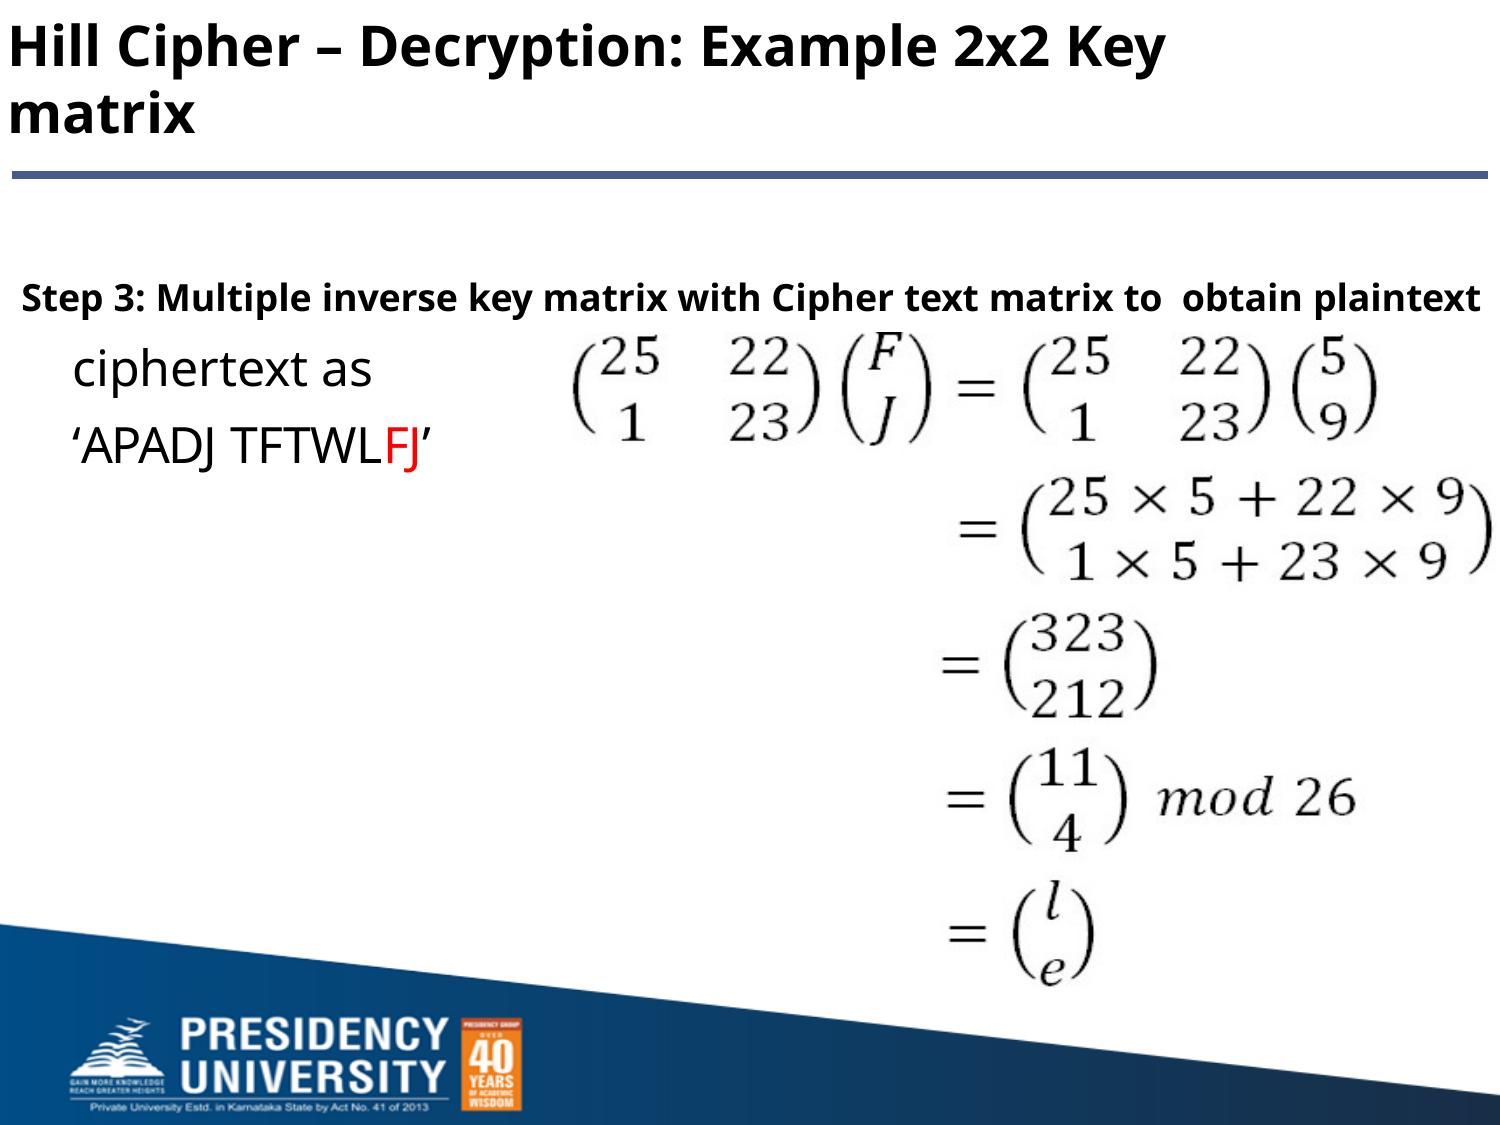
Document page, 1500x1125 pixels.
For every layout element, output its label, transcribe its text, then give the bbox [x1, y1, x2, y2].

picture [0, 332, 1500, 1125]
text_box Hill Cipher – Decryption: Example 2x2 Key matrix [5, 8, 1279, 145]
text_box Step 3: Multiple inverse key matrix with Cipher text matrix to obtain plaintext ciphertext as ‘APADJ TFTWLFJ’ [20, 272, 1483, 474]
